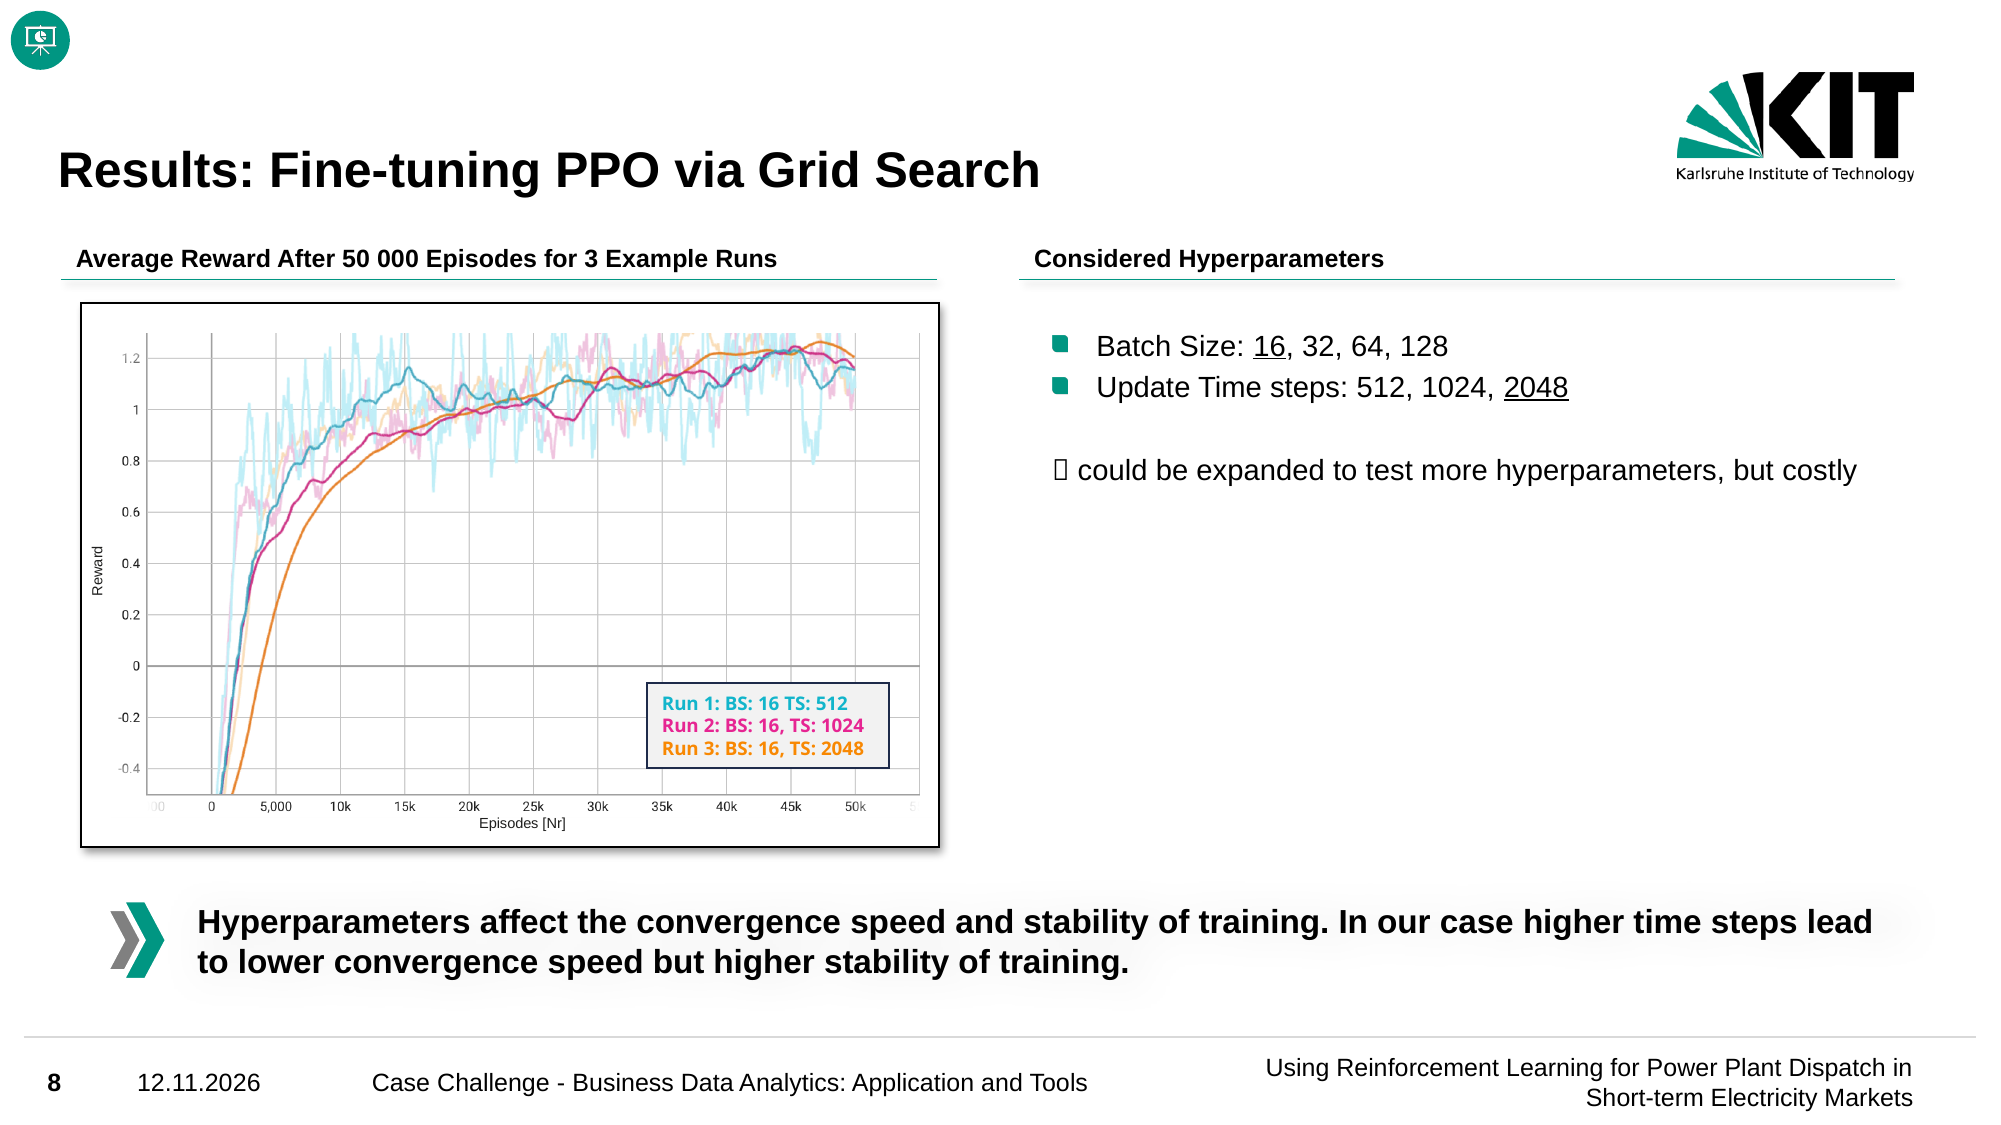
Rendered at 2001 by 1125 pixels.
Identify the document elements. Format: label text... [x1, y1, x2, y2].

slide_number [137, 1038, 362, 1125]
text_box Batch Size: 16, 32, 64, 128 Update Time steps: 512, 1024, 2048  could be expanded to test more hyperparameters, but costly [1037, 323, 1934, 522]
text_box Average Reward After 50 000 Episodes for 3 Example Runs [60, 280, 938, 288]
text_box Results: Fine-tuning PPO via Grid Search [57, 72, 1561, 199]
picture [1052, 335, 1068, 354]
text_box Average Reward After 50 000 Episodes for 3 Example Runs [60, 227, 938, 279]
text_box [10, 10, 70, 70]
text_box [108, 869, 1931, 1011]
picture [1052, 377, 1068, 396]
slide_number 8 [47, 1038, 119, 1125]
picture [1677, 72, 1914, 182]
text_box Considered Hyperparameters [1018, 227, 1896, 288]
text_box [57, 303, 940, 863]
